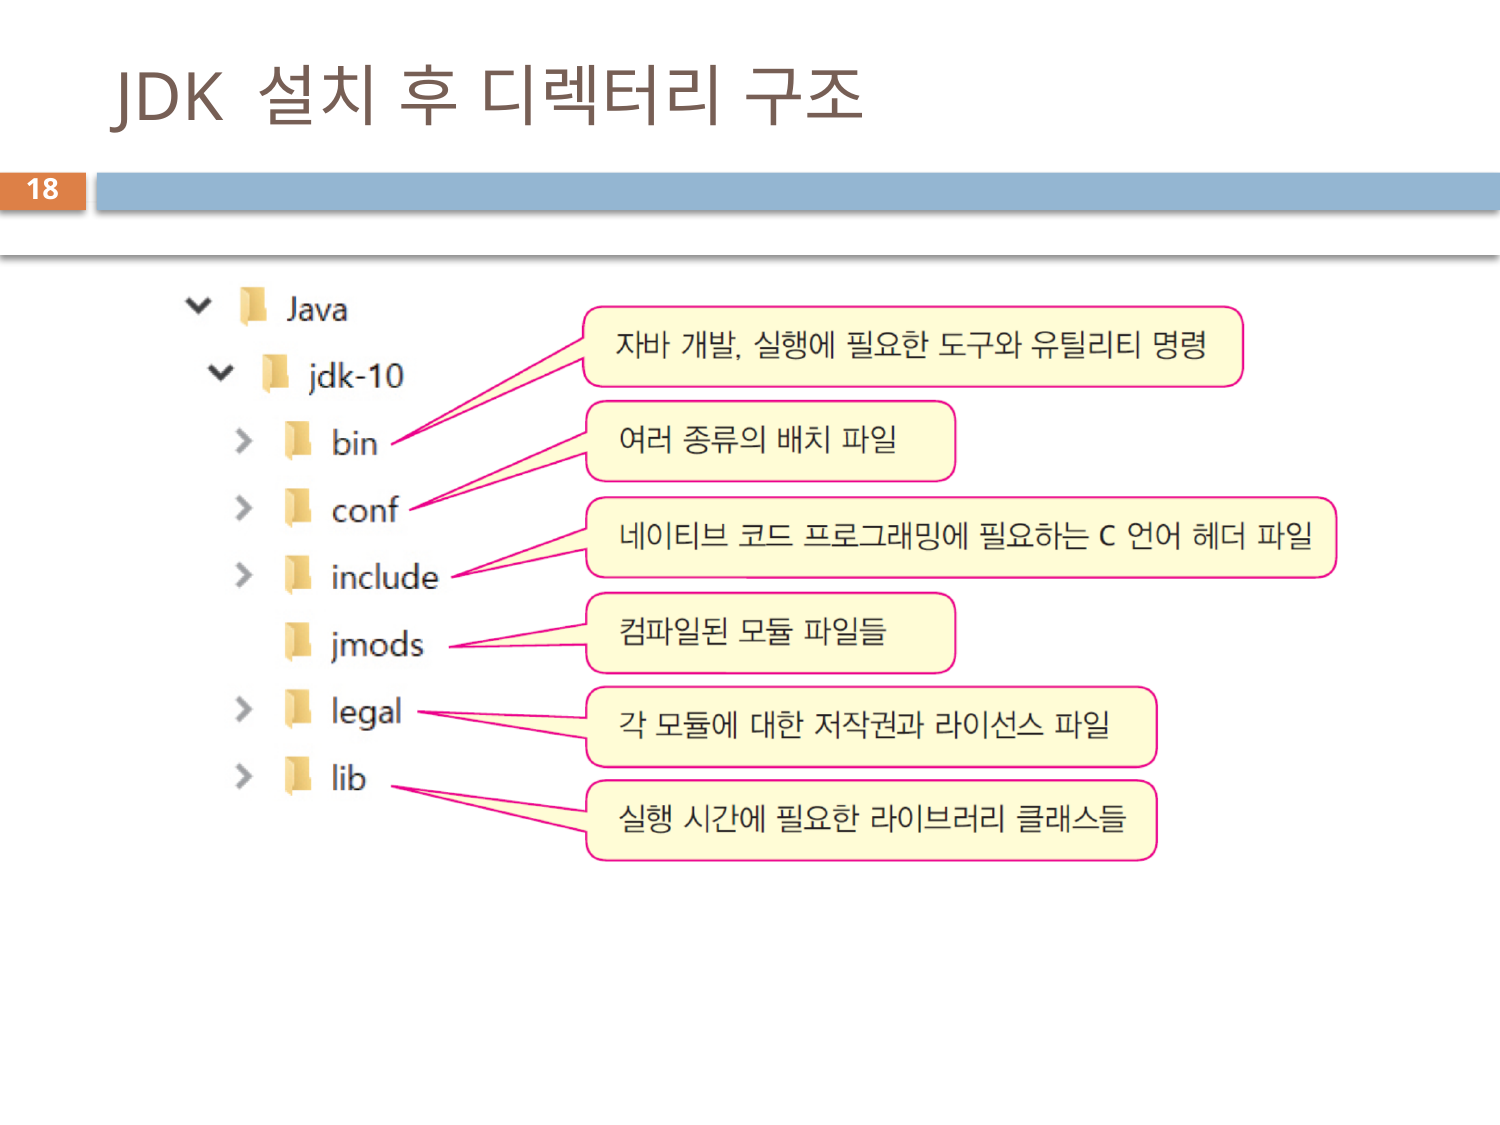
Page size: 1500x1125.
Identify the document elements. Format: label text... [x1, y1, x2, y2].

title JDK 설치 후 디렉터리 구조 [100, 75, 1438, 149]
text_box [0, 0, 1500, 75]
slide_number 18 [0, 170, 87, 211]
picture [170, 278, 1341, 870]
